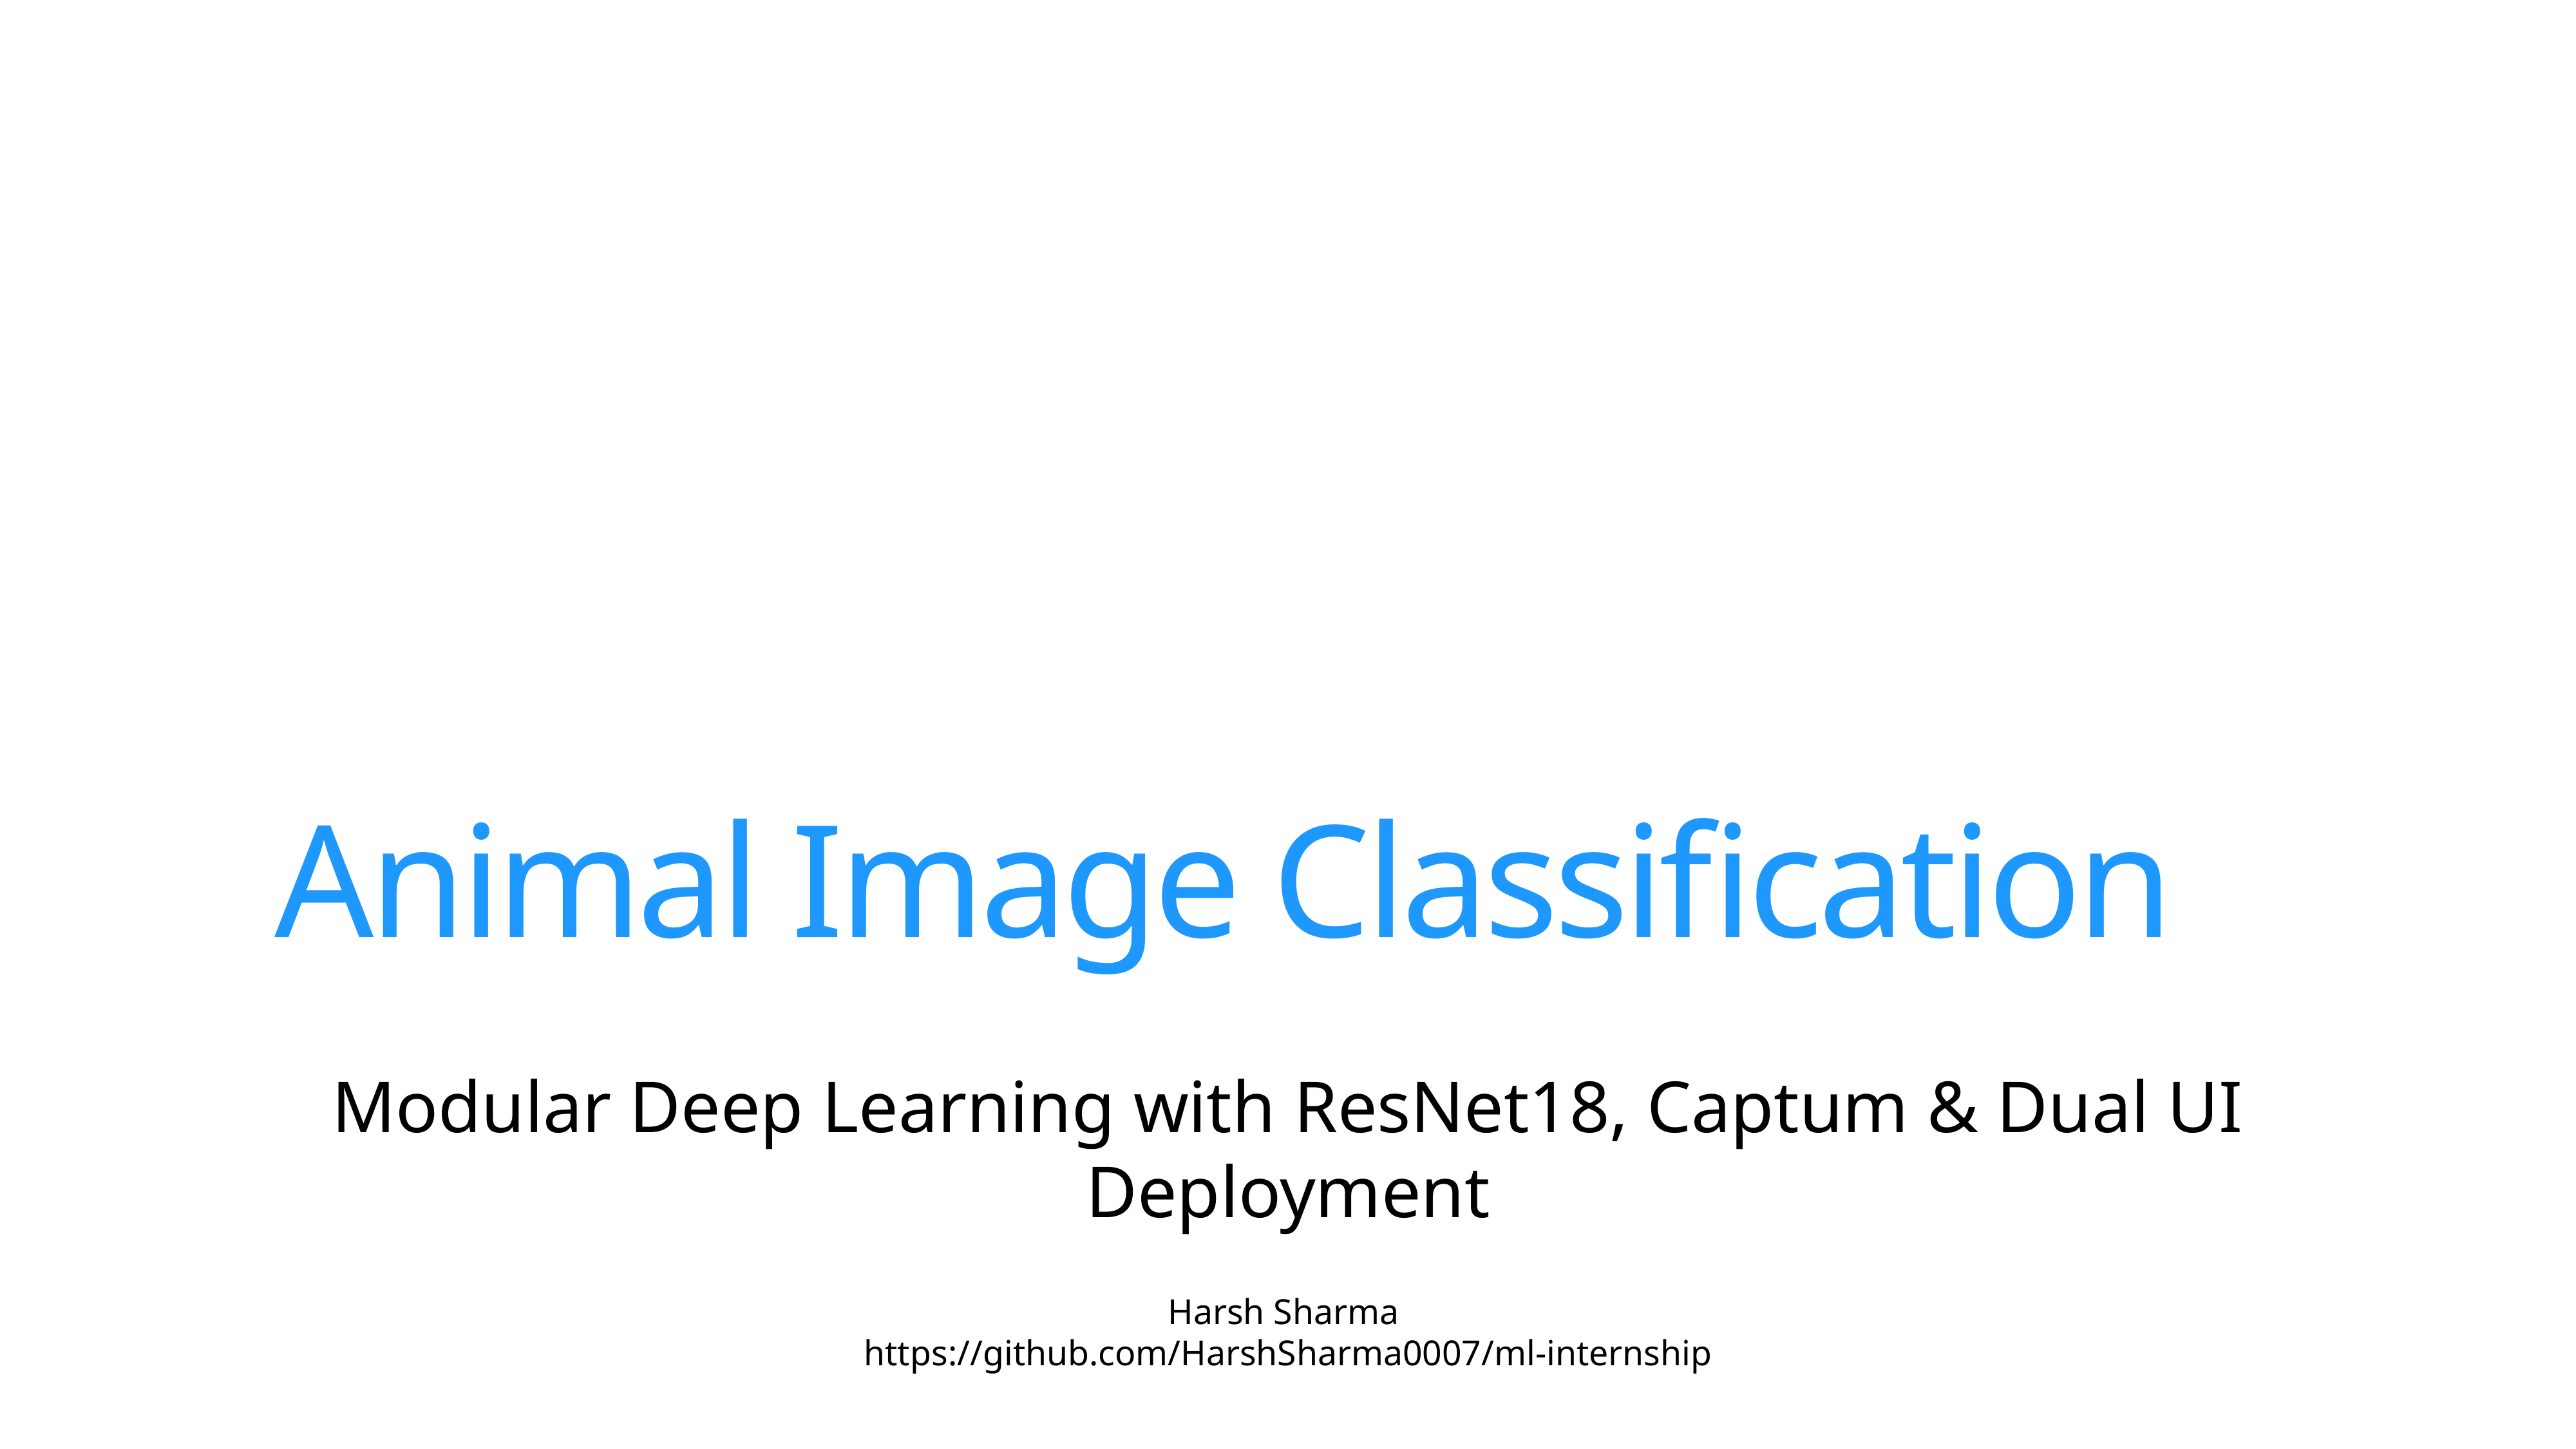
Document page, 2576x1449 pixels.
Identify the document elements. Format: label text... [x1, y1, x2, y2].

title Animal Image Classification [42, 347, 2443, 977]
list Harsh Sharma https://github.com/HarshSharma0007/ml-internship [133, 1284, 2443, 1389]
subtitle Modular Deep Learning with ResNet18, Captum & Dual UI Deployment [133, 1056, 2443, 1204]
